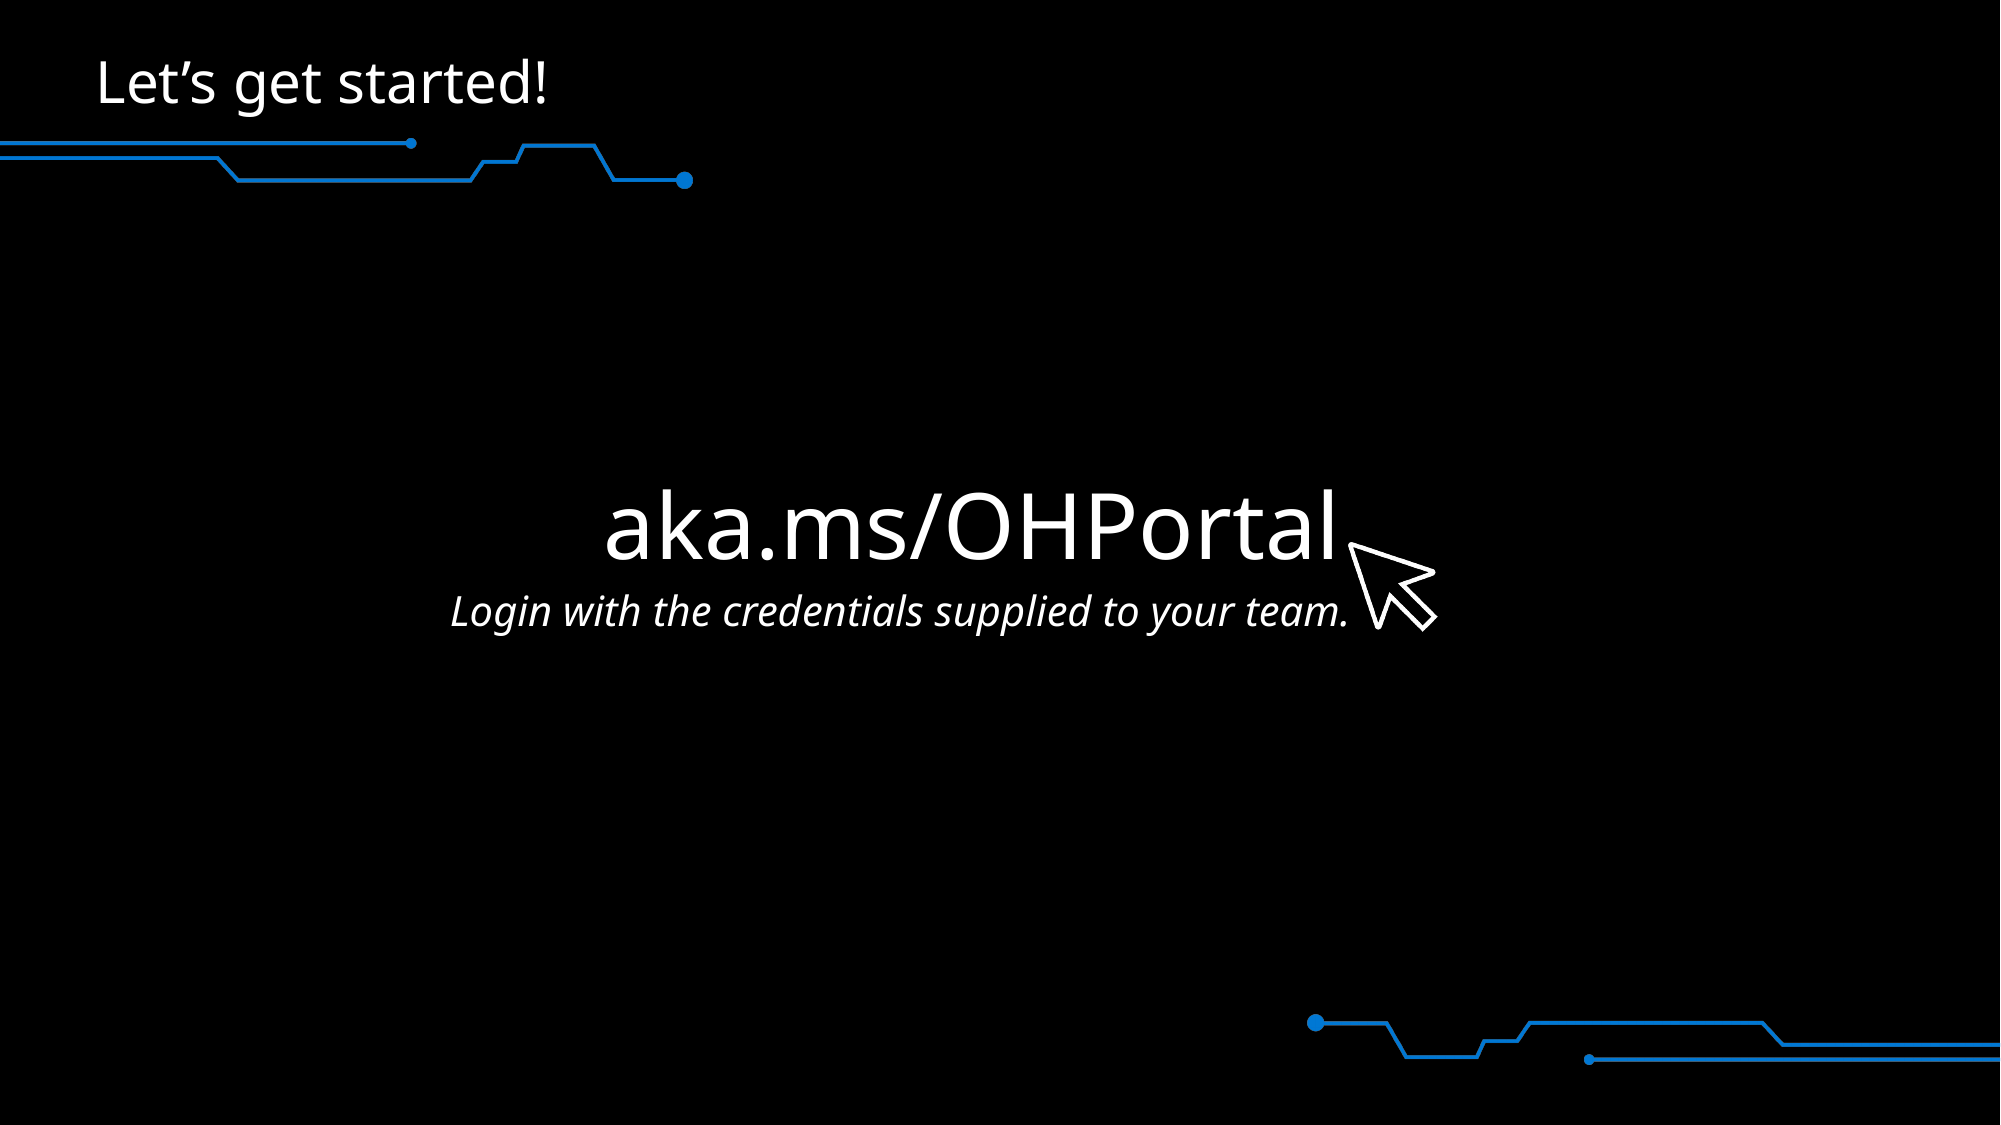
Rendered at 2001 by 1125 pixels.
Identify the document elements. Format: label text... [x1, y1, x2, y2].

picture [0, 105, 693, 189]
text_box Login with the credentials supplied to your team. [408, 567, 1316, 658]
title Let’s get started! [95, 34, 1317, 116]
picture [1308, 1015, 2001, 1097]
text_box aka.ms/OHPortal [323, 456, 1622, 603]
picture [1316, 511, 1468, 662]
